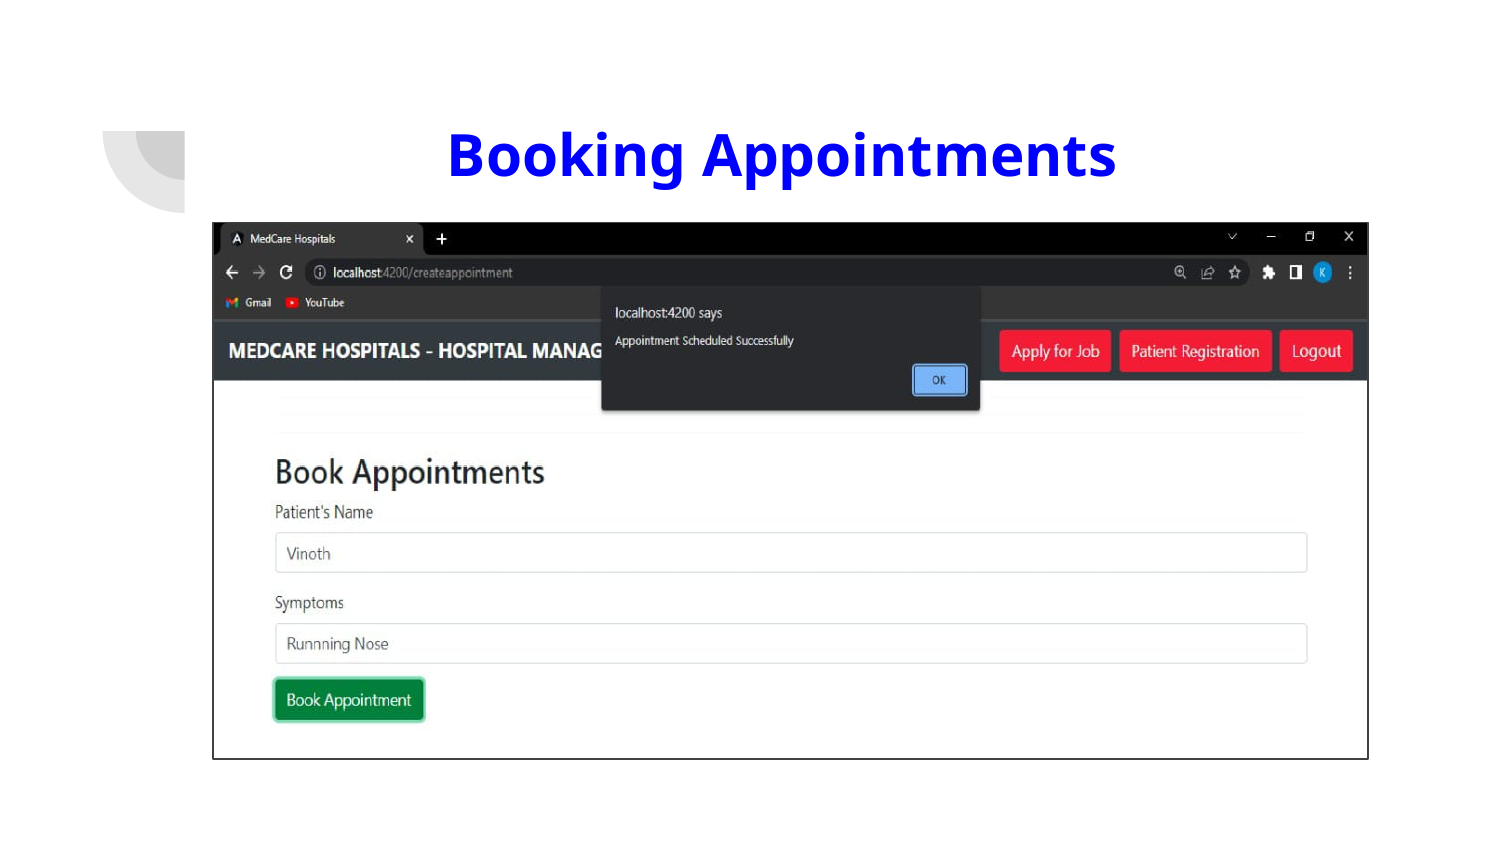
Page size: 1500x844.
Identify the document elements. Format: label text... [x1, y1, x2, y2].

title Booking Appointments [431, 102, 1216, 221]
picture [213, 223, 1368, 759]
